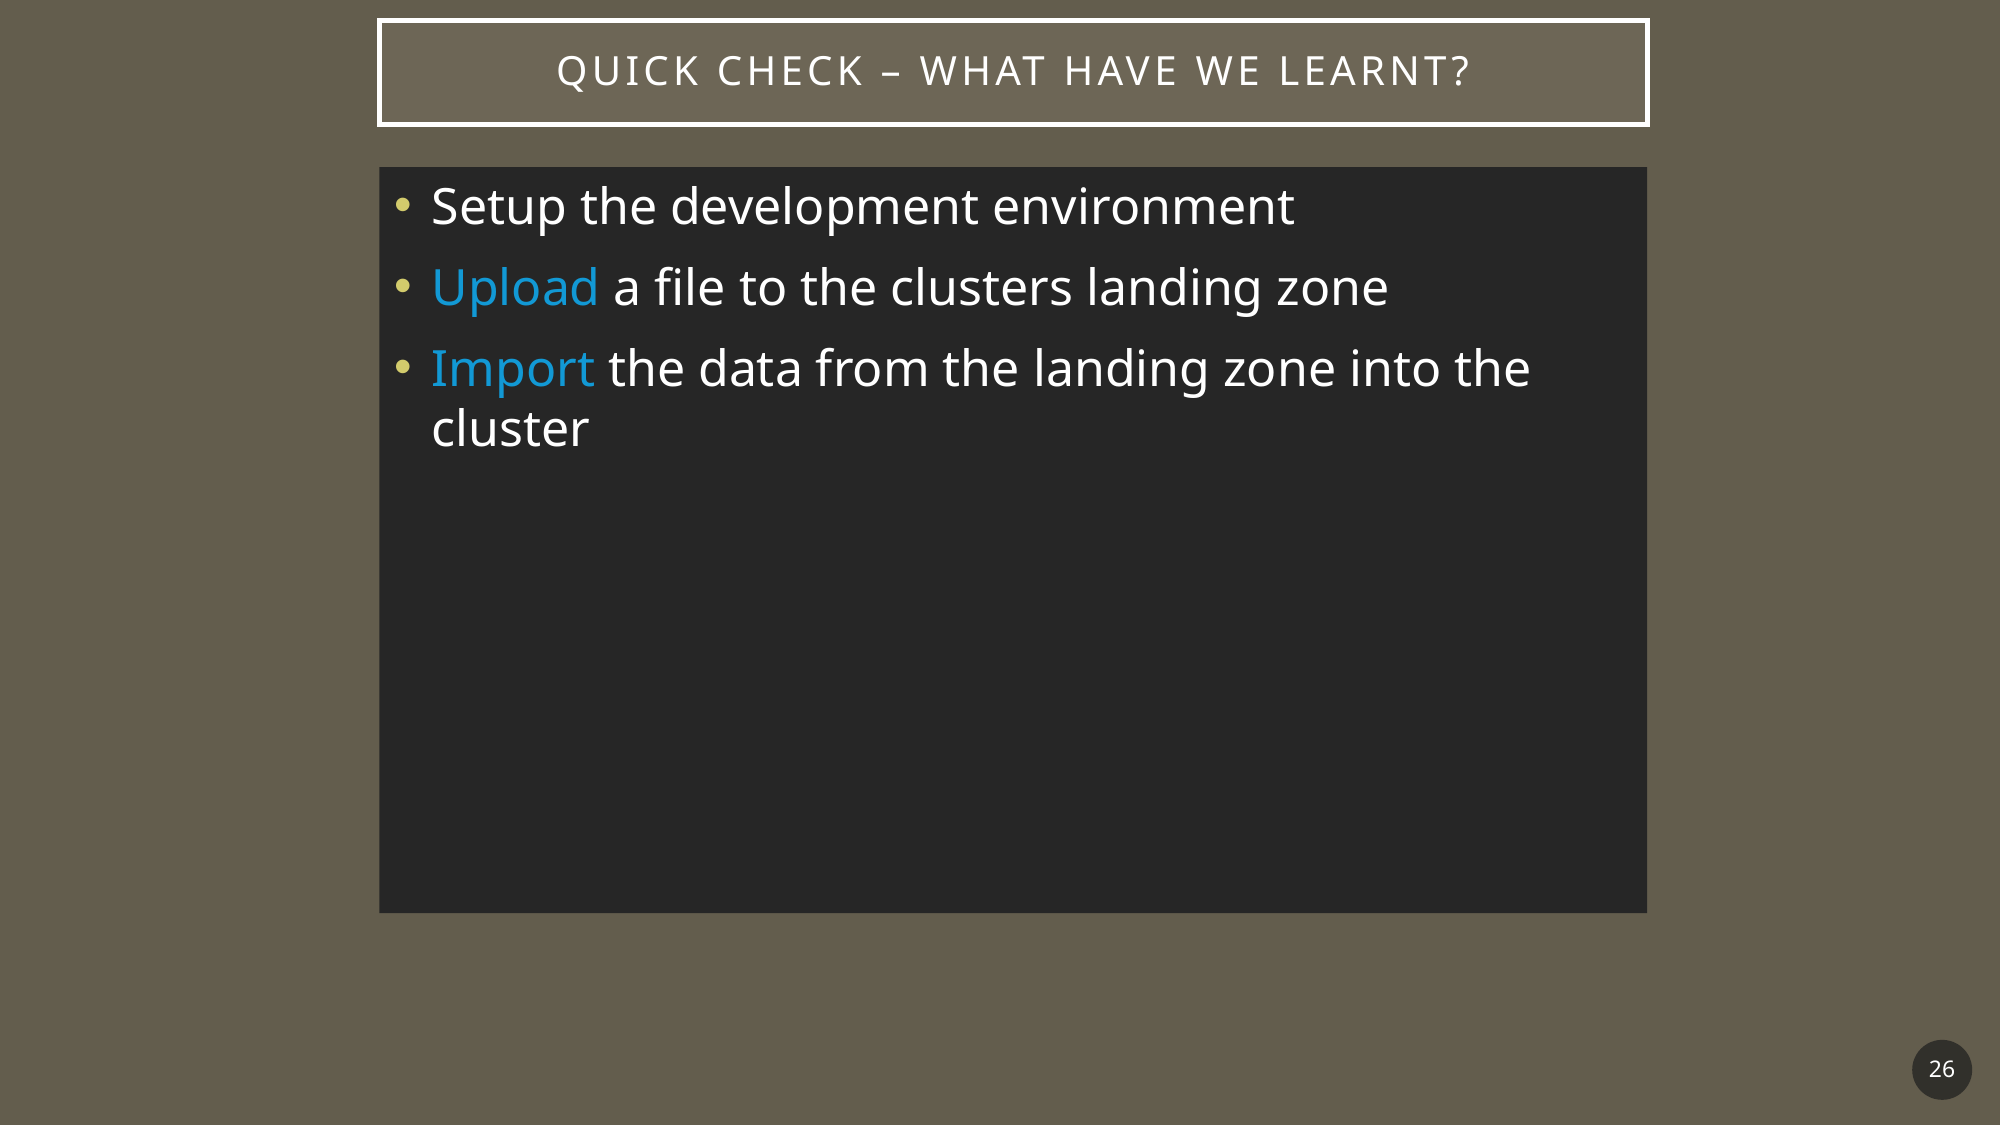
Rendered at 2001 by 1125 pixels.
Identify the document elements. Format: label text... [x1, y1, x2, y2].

title Quick check – what have we learnt? [377, 18, 1650, 127]
slide_number 26 [1912, 1039, 1973, 1100]
list Setup the development environment Upload a file to the clusters landing zone Import the data from the landing zone into the cluster [379, 167, 1648, 914]
